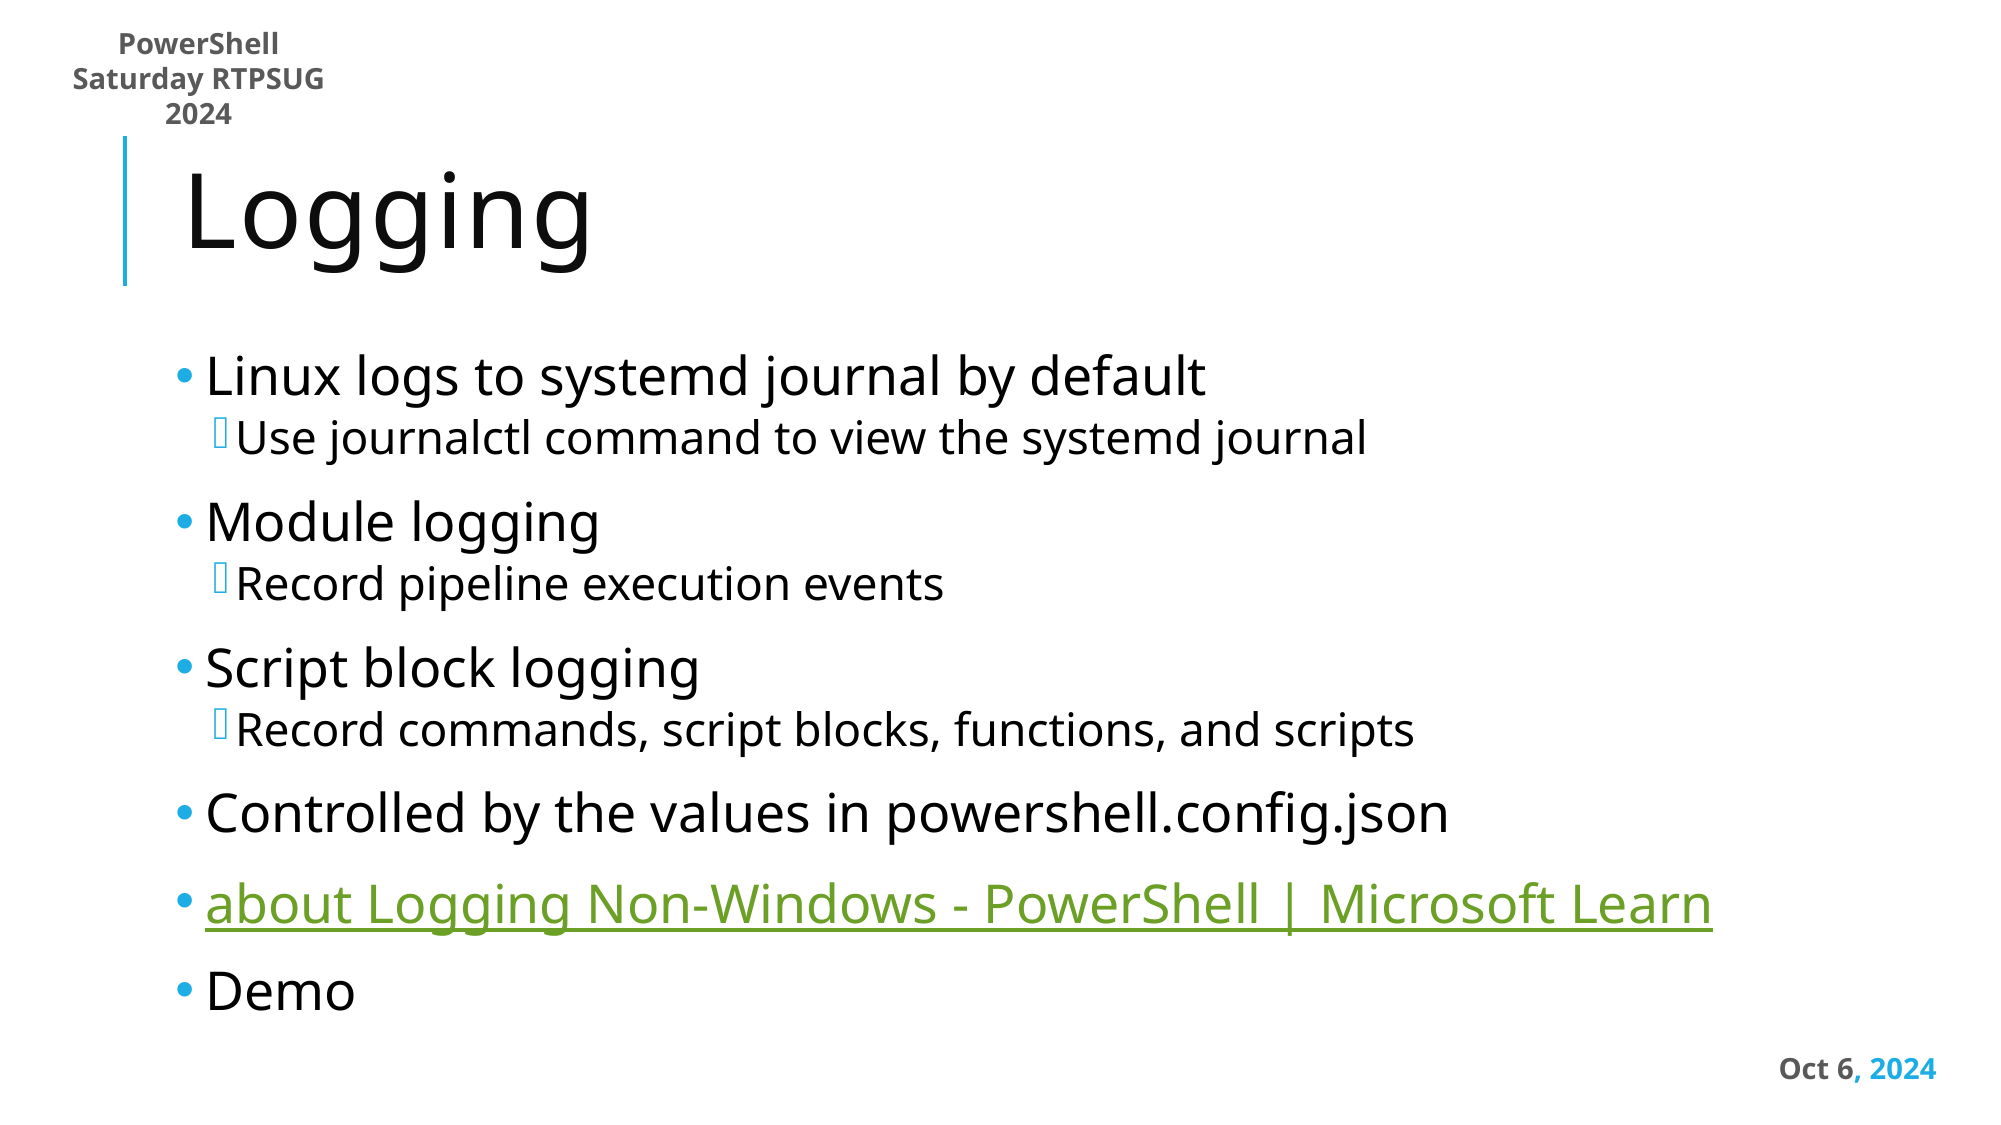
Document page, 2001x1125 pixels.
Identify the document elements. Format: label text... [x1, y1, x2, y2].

title Logging [168, 96, 1763, 341]
list Linux logs to systemd journal by default Use journalctl command to view the systemd journal Module logging Record pipeline execution events Script block logging Record commands, script blocks, functions, and scripts Controlled by the values in powershell.config.json about Logging Non-Windows - PowerShell | Microsoft Learn Demo [168, 341, 1763, 1035]
